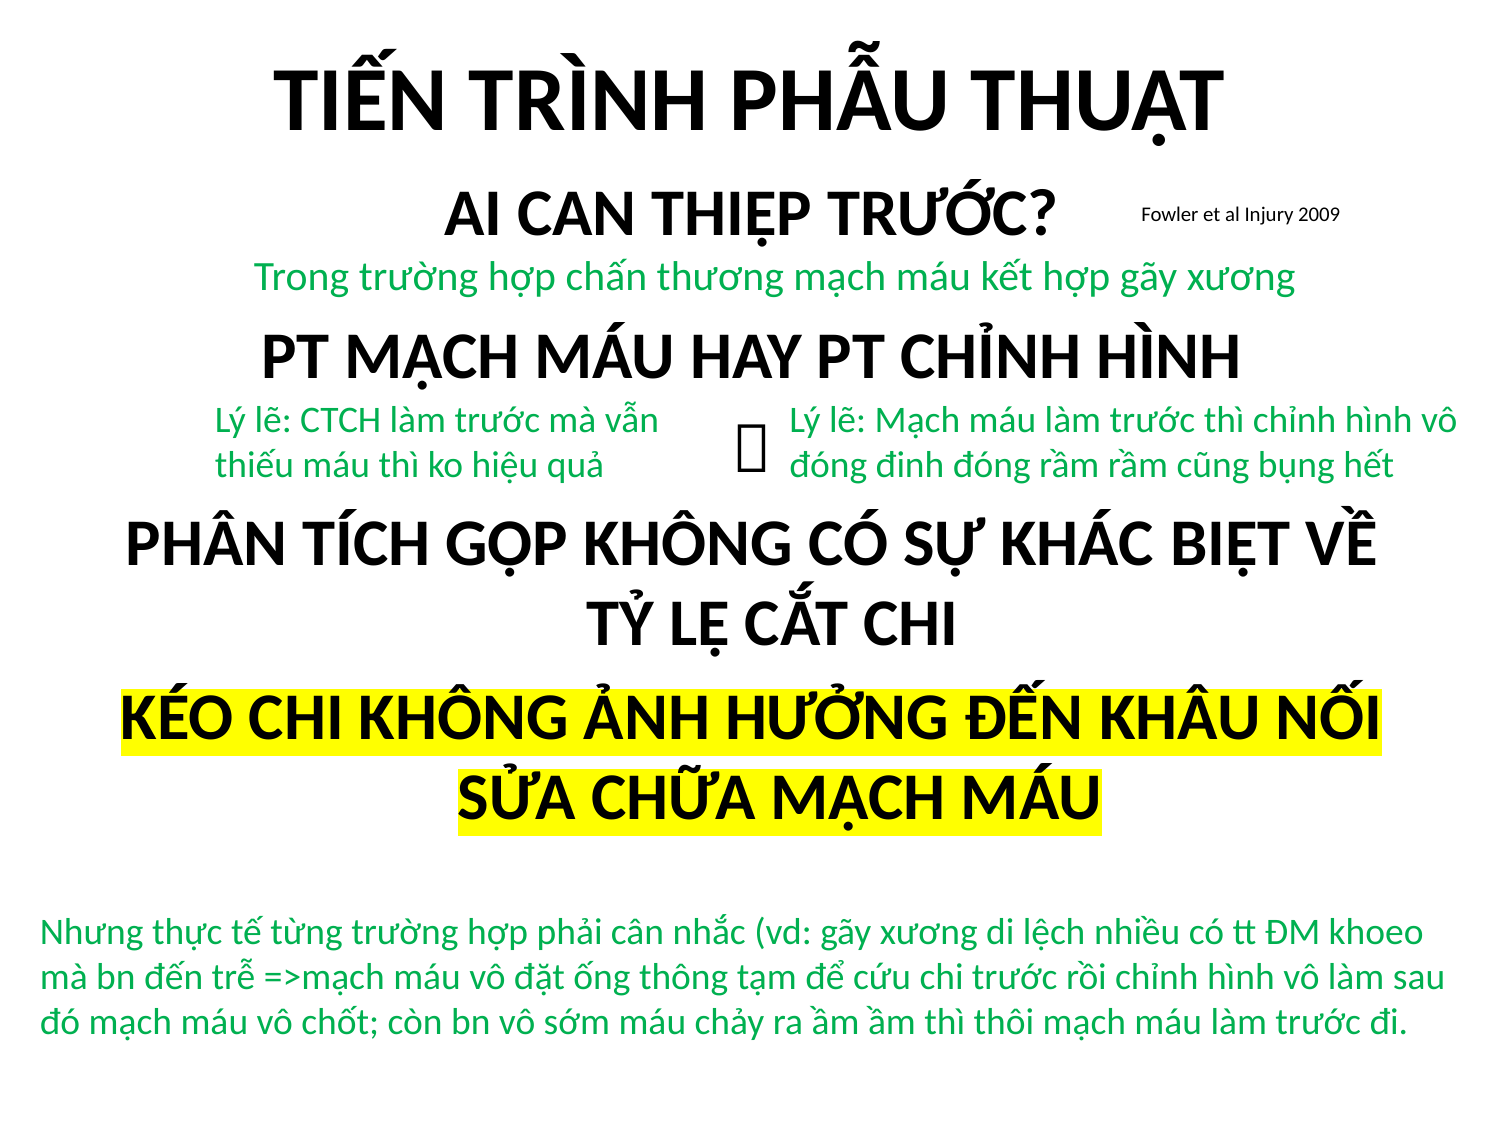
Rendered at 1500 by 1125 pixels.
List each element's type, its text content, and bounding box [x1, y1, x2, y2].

text_box Nhưng thực tế từng trường hợp phải cân nhắc (vd: gãy xương di lệch nhiều có tt ĐM khoeo mà bn đến trễ =>mạch máu vô đặt ống thông tạm để cứu chi trước rồi chỉnh hình vô làm sau đó mạch máu vô chốt; còn bn vô sớm máu chảy ra ầm ầm thì thôi mạch máu làm trước đi. [24, 899, 1475, 1050]
text_box Fowler et al Injury 2009 [1126, 193, 1356, 234]
title TIẾN TRÌNH PHẪU THUẬT [75, 29, 1425, 160]
text_box Lý lẽ: Mạch máu làm trước thì chỉnh hình vô đóng đinh đóng rầm rầm cũng bụng hết [774, 388, 1500, 493]
text_box Lý lẽ: CTCH làm trước mà vẫn thiếu máu thì ko hiệu quả [199, 387, 726, 493]
list AI CAN THIỆP TRƯỚC? Trong trường hợp chấn thương mạch máu kết hợp gãy xương PT MẠCH MÁU HAY PT CHỈNH HÌNH  PHÂN TÍCH GỘP KHÔNG CÓ SỰ KHÁC BIỆT VỀ TỶ LỆ CẮT CHI KÉO CHI KHÔNG ẢNH HƯỞNG ĐẾN KHÂU NỐI SỬA CHỮA MẠCH MÁU [76, 160, 1427, 891]
